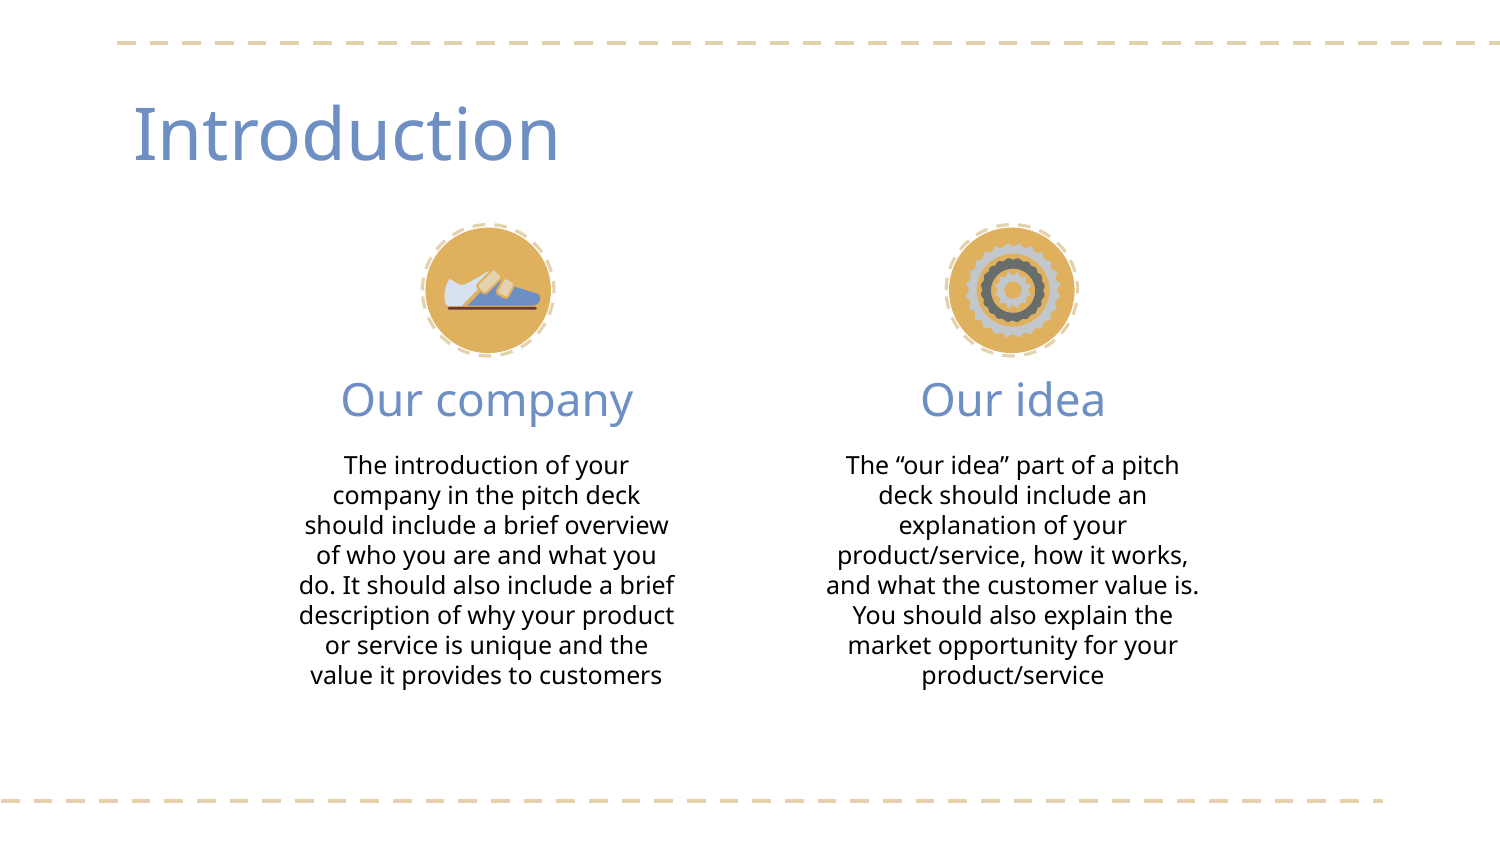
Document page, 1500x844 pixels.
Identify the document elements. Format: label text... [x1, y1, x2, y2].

subtitle The introduction of your company in the pitch deck should include a brief overview of who you are and what you do. It should also include a brief description of why your product or service is unique and the value it provides to customers [281, 441, 693, 711]
title Introduction [118, 72, 1382, 167]
subtitle Our idea [807, 362, 1219, 434]
subtitle Our company [281, 362, 693, 441]
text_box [442, 270, 545, 310]
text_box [945, 224, 1078, 357]
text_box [422, 224, 555, 357]
subtitle The “our idea” part of a pitch deck should include an explanation of your product/service, how it works, and what the customer value is. You should also explain the market opportunity for your product/service [807, 434, 1219, 711]
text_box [965, 243, 1061, 338]
